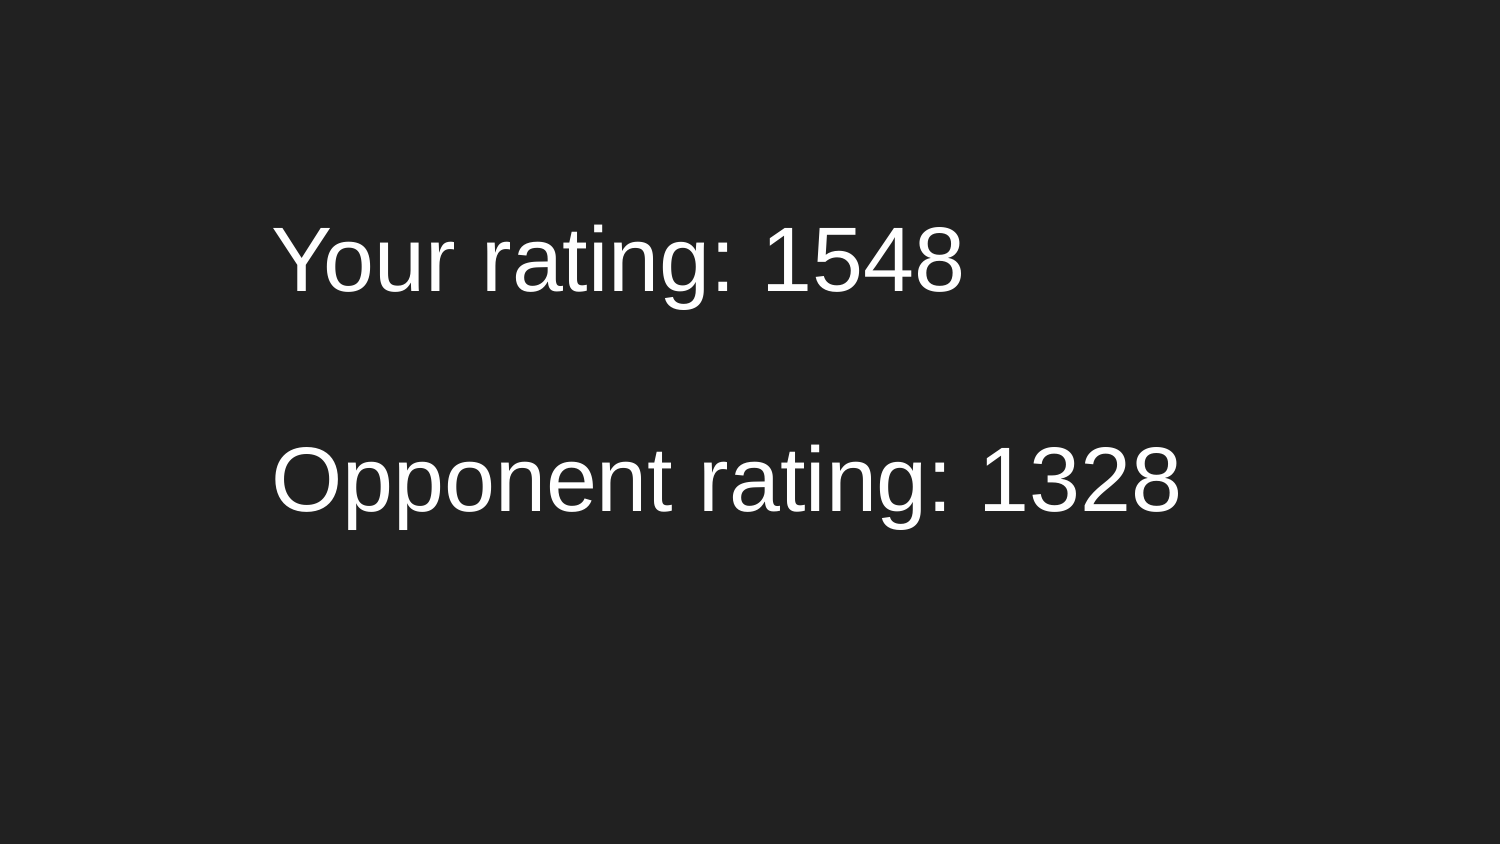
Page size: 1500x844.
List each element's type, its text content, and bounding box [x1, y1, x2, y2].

text_box Your rating: 1548 Opponent rating: 1328 [256, 185, 1269, 422]
